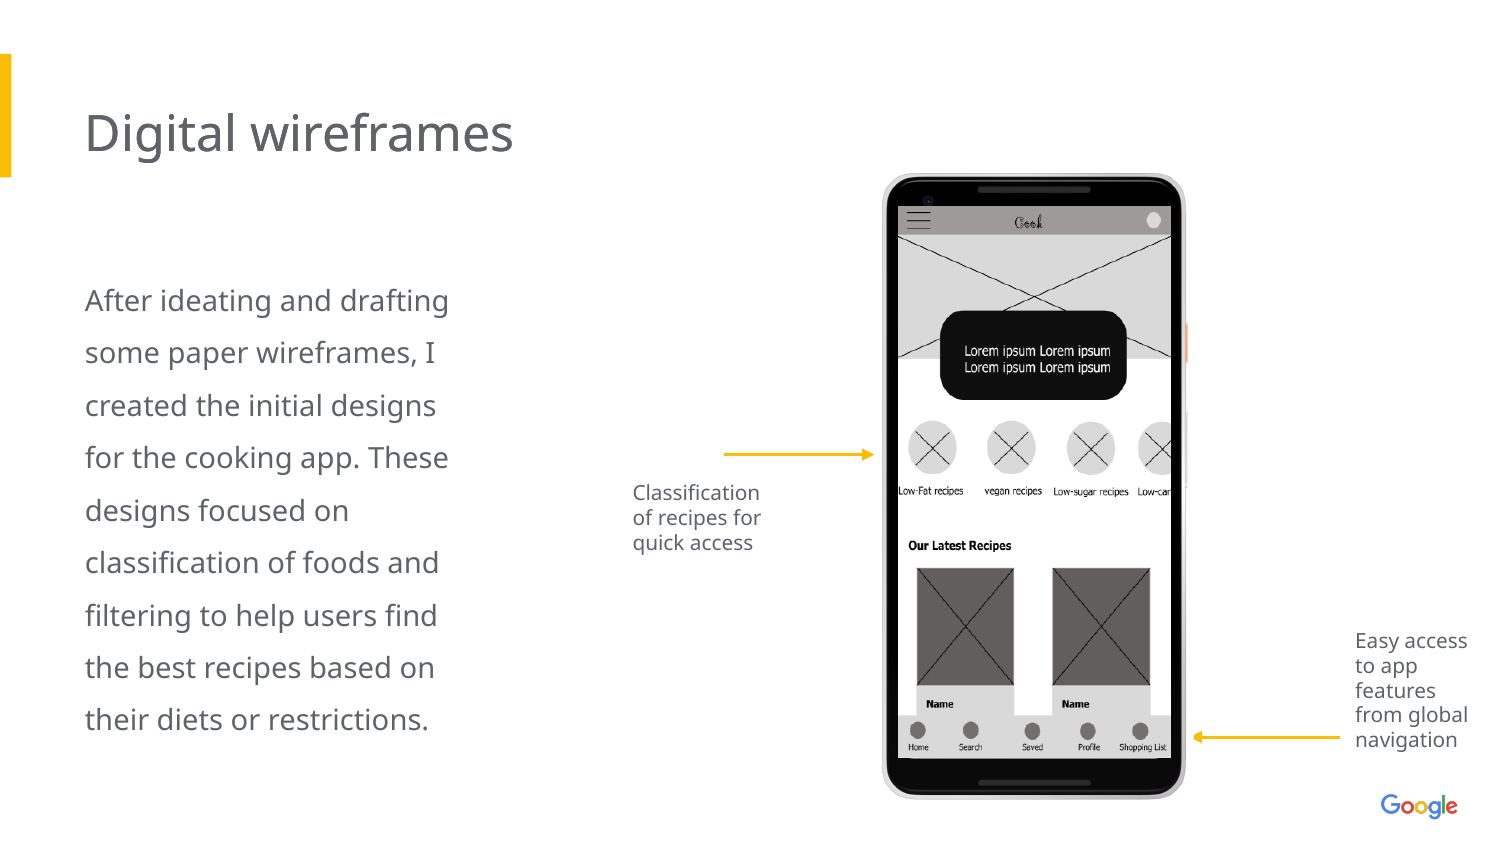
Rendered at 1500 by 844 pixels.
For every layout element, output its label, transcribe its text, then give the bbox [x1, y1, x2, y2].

picture [874, 165, 1194, 807]
text_box Digital wireframes [84, 85, 1234, 176]
text_box Easy access to app features from global navigation [1340, 612, 1491, 768]
picture [1381, 794, 1458, 820]
text_box After ideating and drafting some paper wireframes, I created the initial designs for the cooking app. These designs focused on classification of foods and filtering to help users find the best recipes based on their diets or restrictions. [84, 249, 483, 752]
text_box Classification of recipes for quick access [617, 464, 799, 570]
